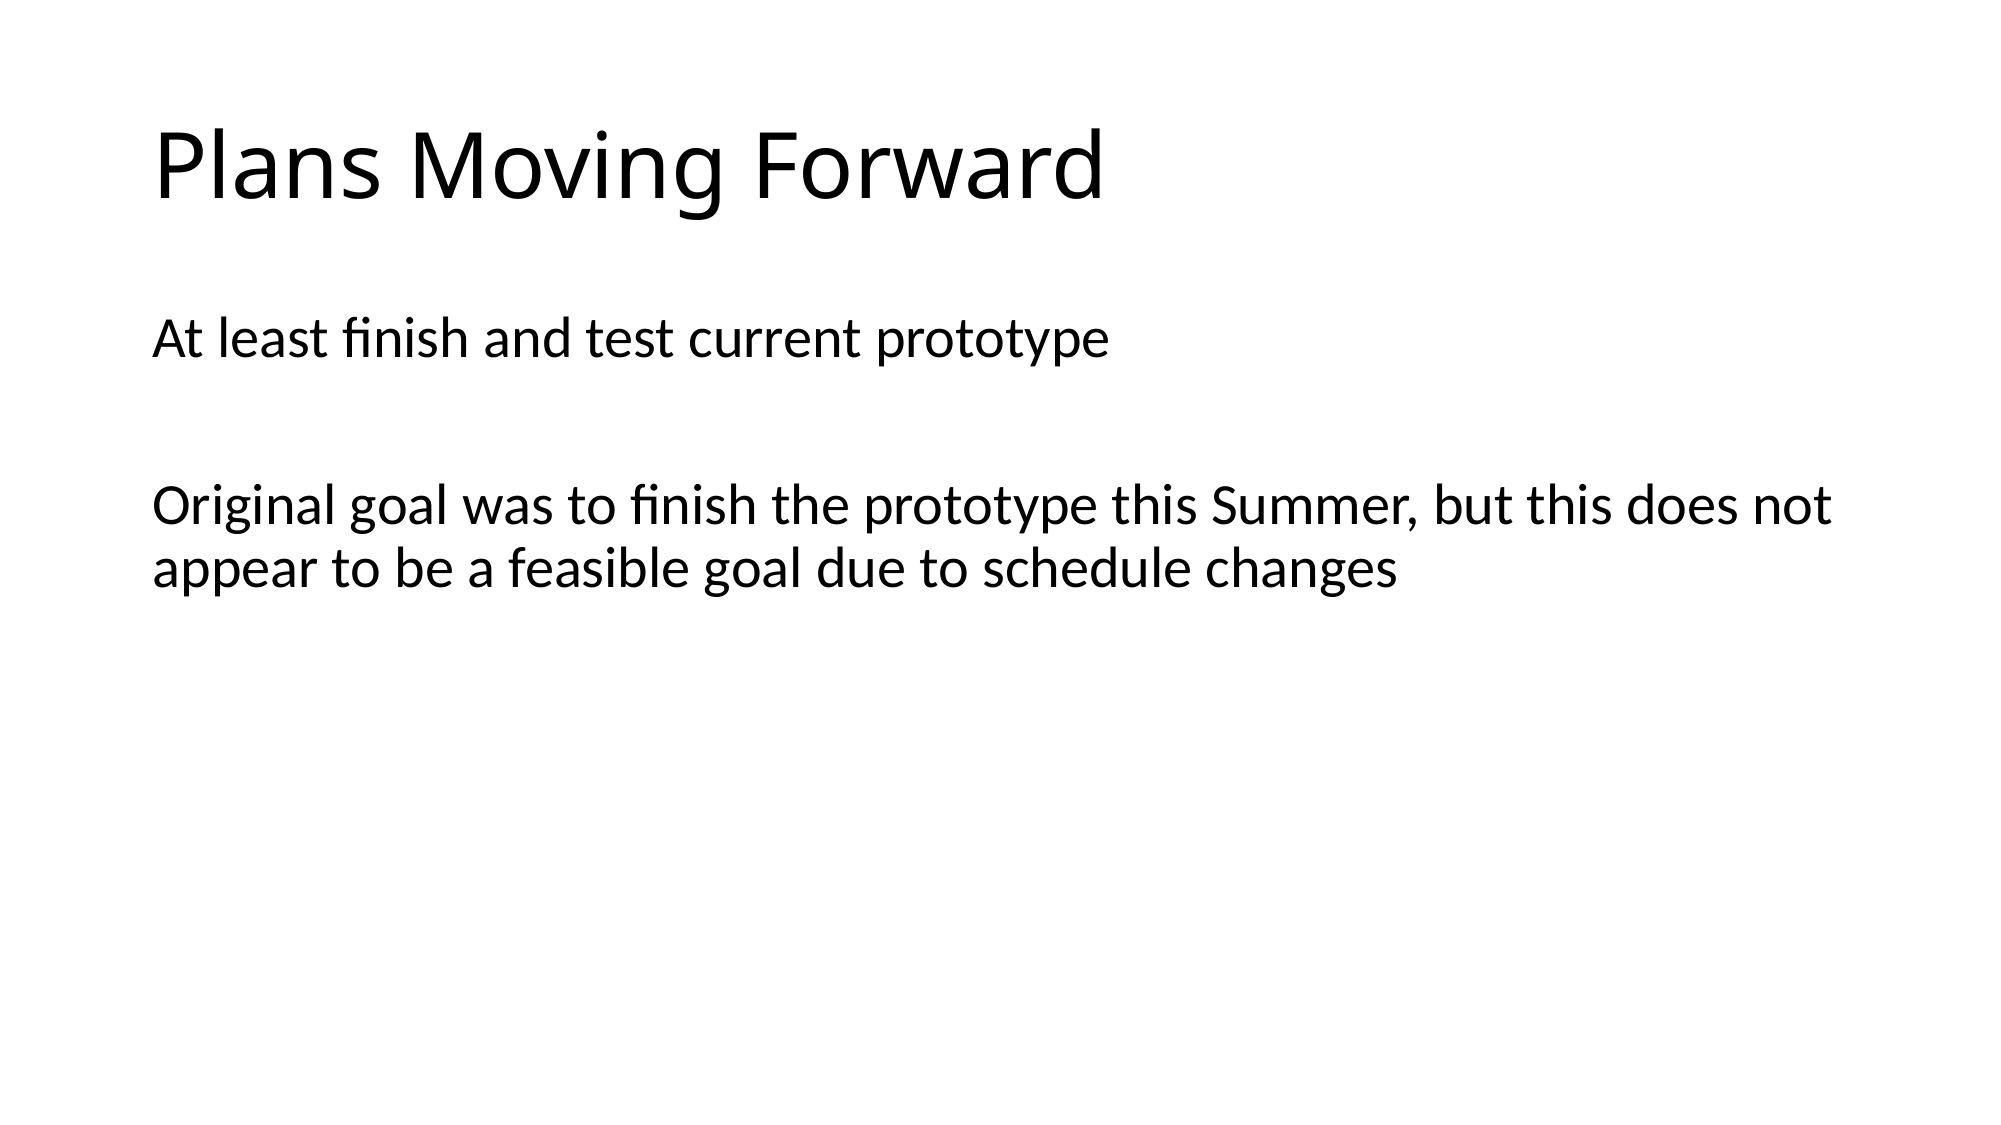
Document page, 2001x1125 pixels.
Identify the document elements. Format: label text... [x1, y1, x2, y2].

list At least finish and test current prototype Original goal was to finish the prototype this Summer, but this does not appear to be a feasible goal due to schedule changes [137, 299, 1863, 1014]
title Plans Moving Forward [137, 59, 1863, 278]
